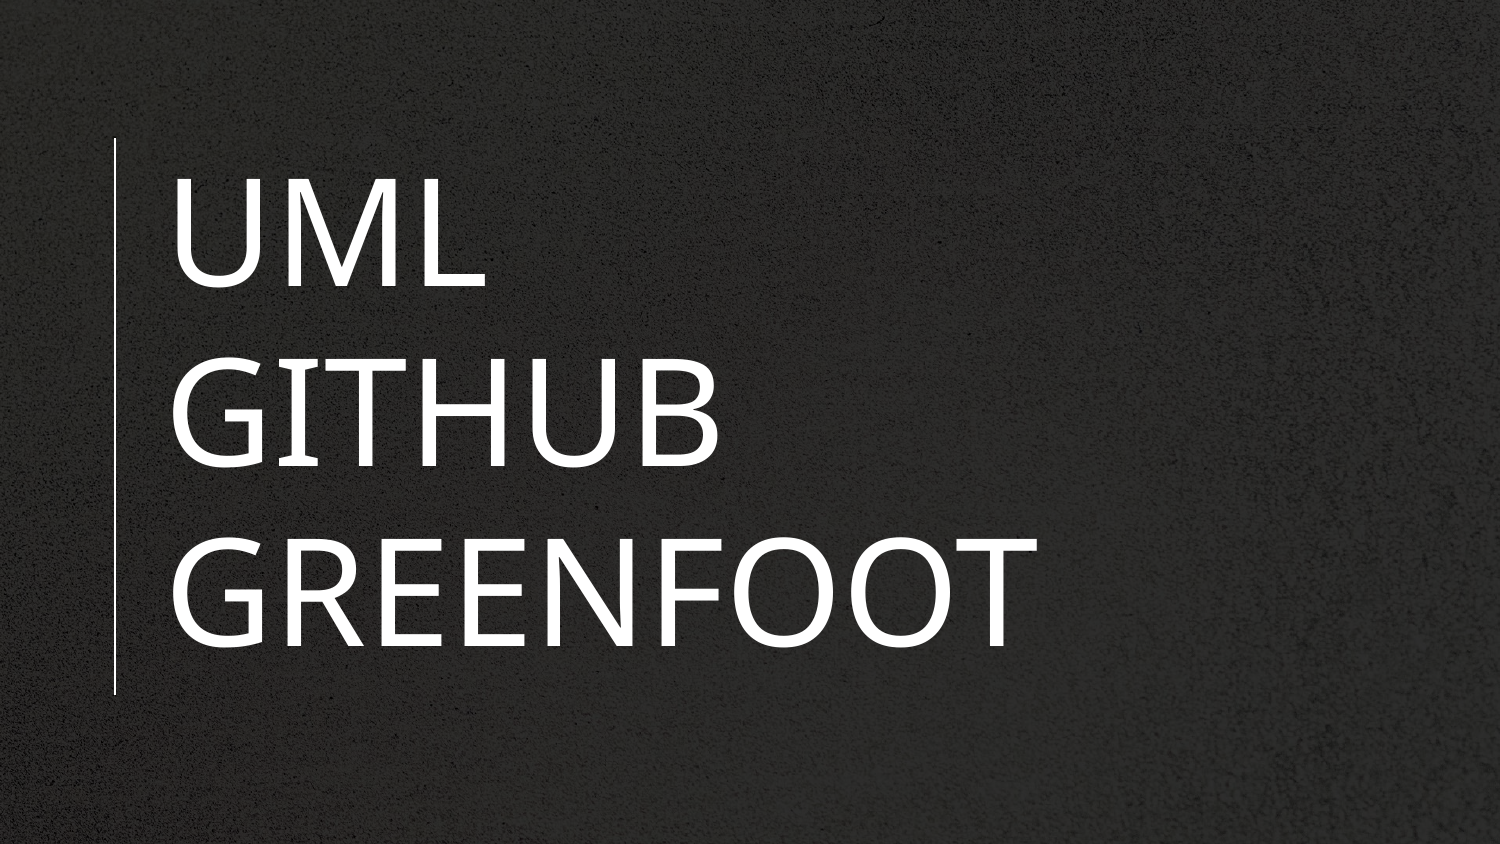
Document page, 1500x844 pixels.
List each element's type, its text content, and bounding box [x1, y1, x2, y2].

title UML GITHUB GREENFOOT [149, 121, 1175, 763]
